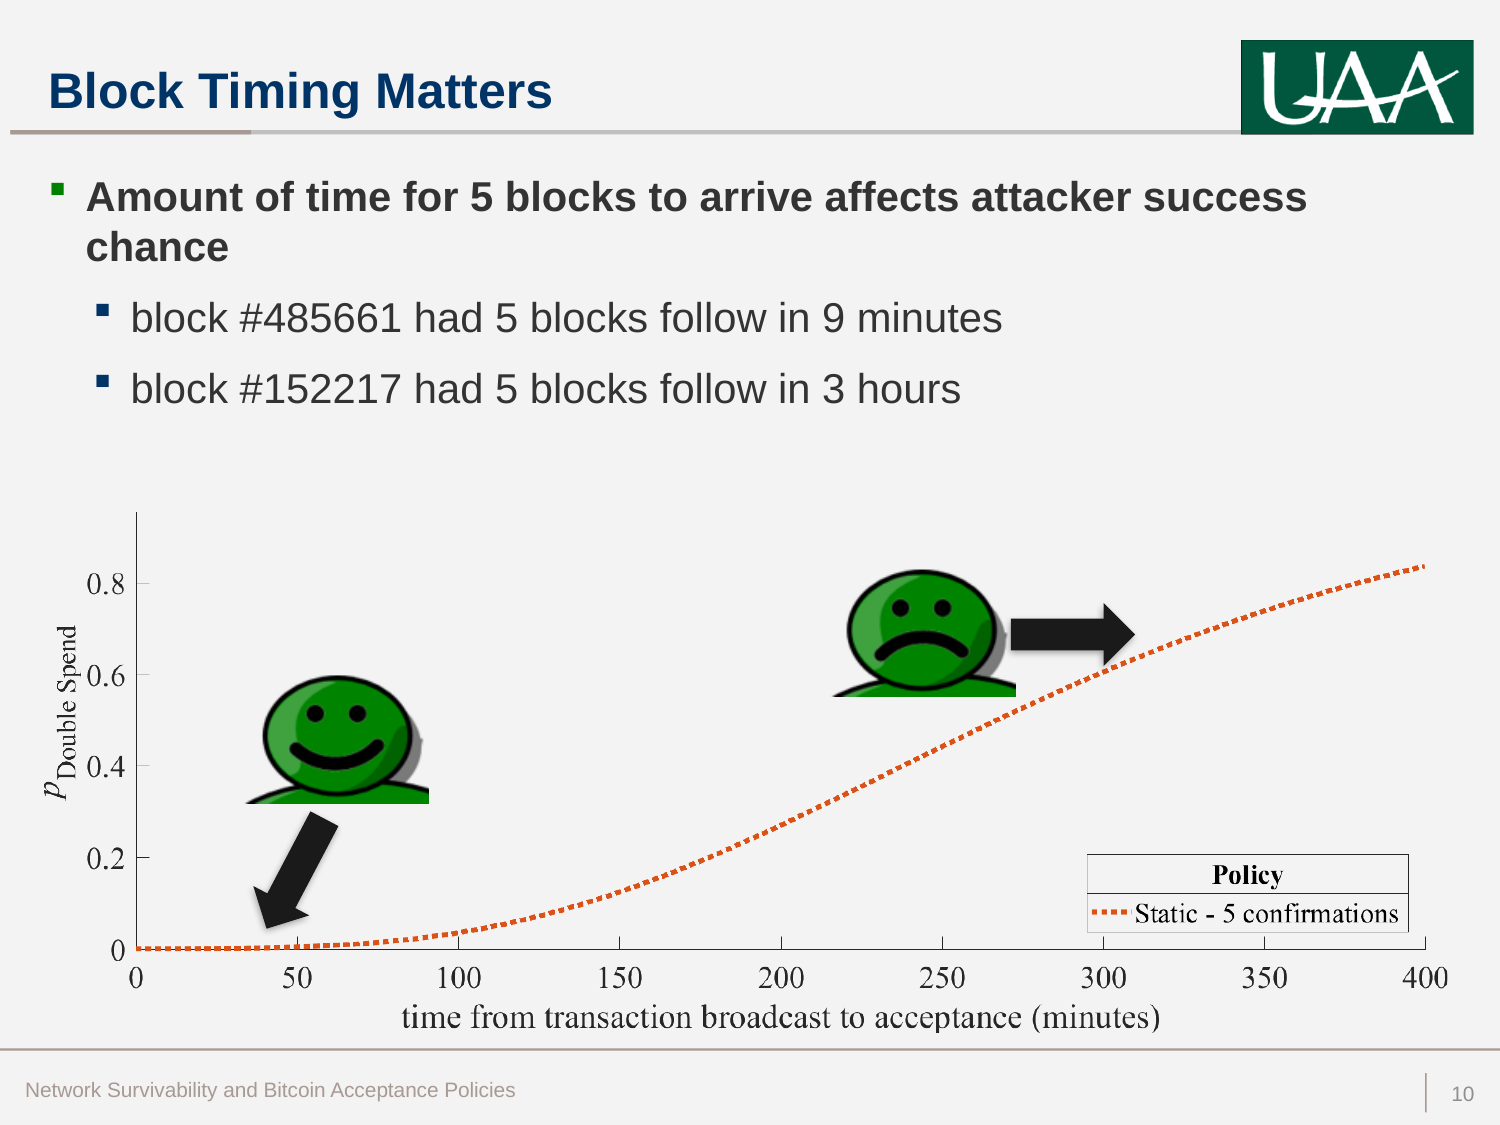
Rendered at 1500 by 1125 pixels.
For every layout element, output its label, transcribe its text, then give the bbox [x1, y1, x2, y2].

title Block Timing Matters [47, 26, 1313, 119]
picture [1239, 37, 1475, 138]
picture [28, 512, 1448, 1033]
list Amount of time for 5 blocks to arrive affects attacker success chance block #485661 had 5 blocks follow in 9 minutes block #152217 had 5 blocks follow in 3 hours [47, 169, 1448, 423]
